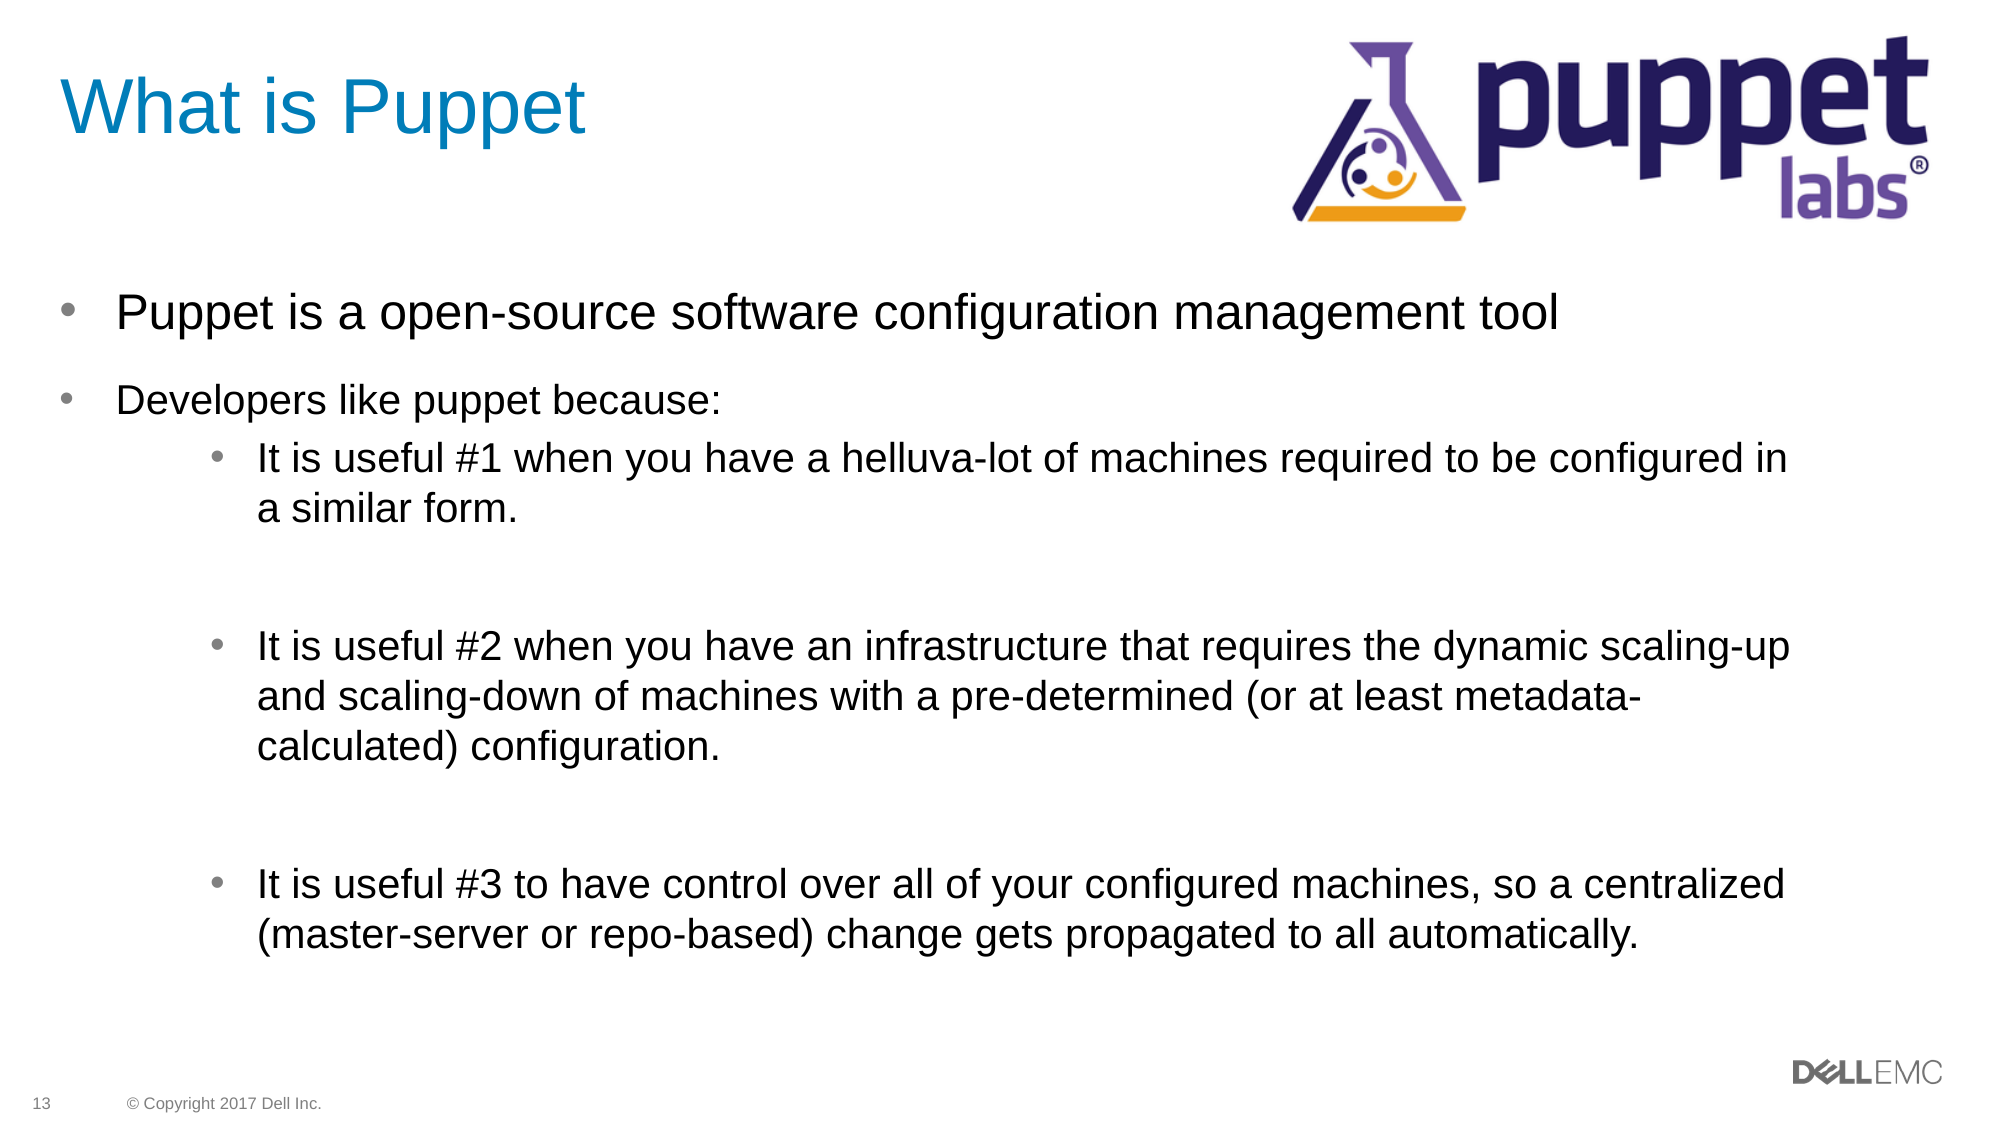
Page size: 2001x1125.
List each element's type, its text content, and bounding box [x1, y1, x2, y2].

picture [1793, 1058, 1942, 1085]
picture [1263, 0, 1964, 247]
list Puppet is a open-source software configuration management tool Developers like puppet because: It is useful #1 when you have a helluva-lot of machines required to be configured in a similar form. It is useful #2 when you have an infrastructure that requires the dynamic scaling-up and scaling-down of machines with a pre-determined (or at least metadata-calculated) configuration. It is useful #3 to have control over all of your configured machines, so a centralized (master-server or repo-based) change gets propagated to all automatically. [59, 279, 1800, 978]
title What is Puppet [60, 59, 1258, 200]
